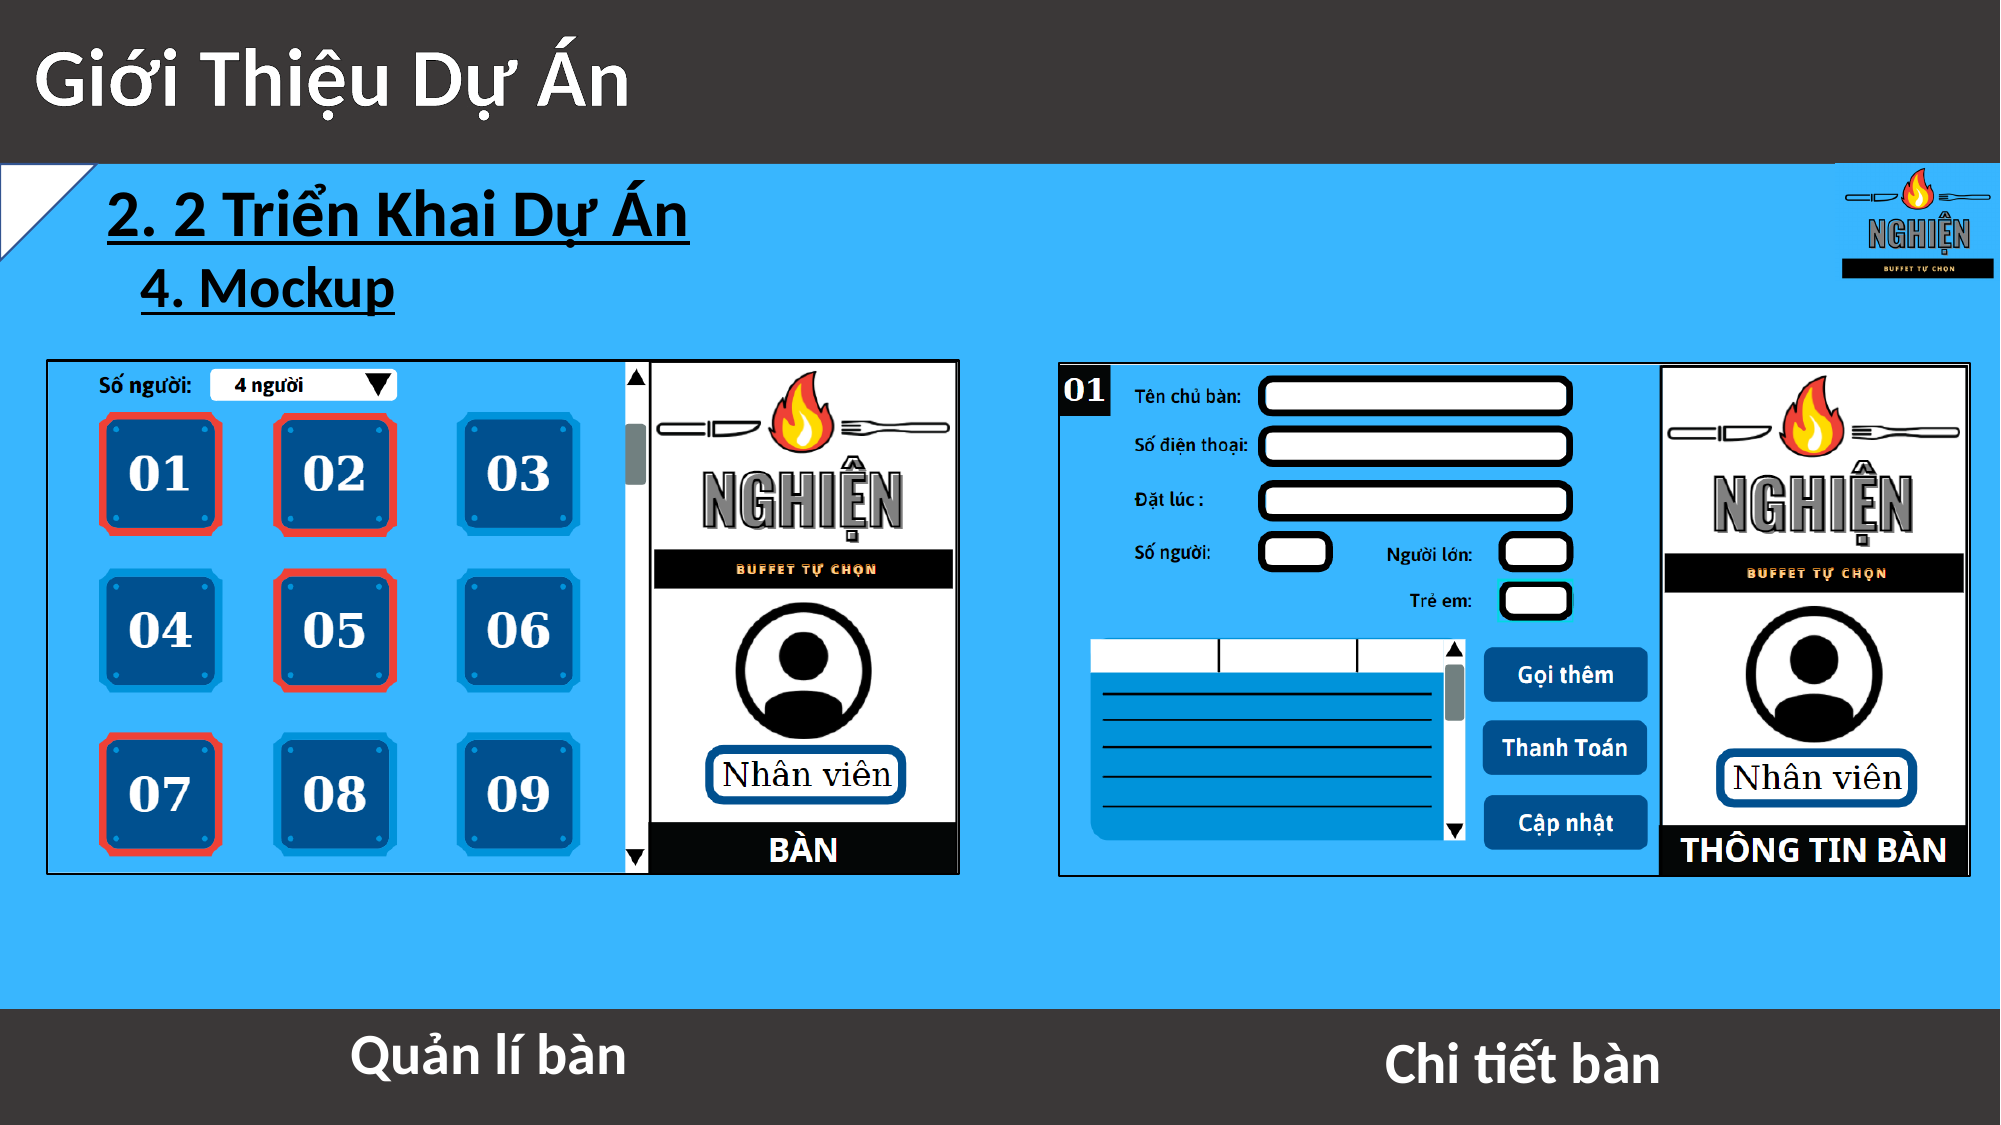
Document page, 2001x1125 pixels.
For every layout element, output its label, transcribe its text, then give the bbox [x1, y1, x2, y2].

picture [48, 361, 958, 874]
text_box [0, 163, 2000, 1009]
text_box Chi tiết bàn [1369, 1017, 1678, 1103]
text_box Giới Thiệu Dự Án [0, 15, 724, 131]
picture [1059, 364, 1970, 875]
picture [1835, 163, 2000, 282]
text_box Quản lí bàn [335, 1009, 643, 1094]
